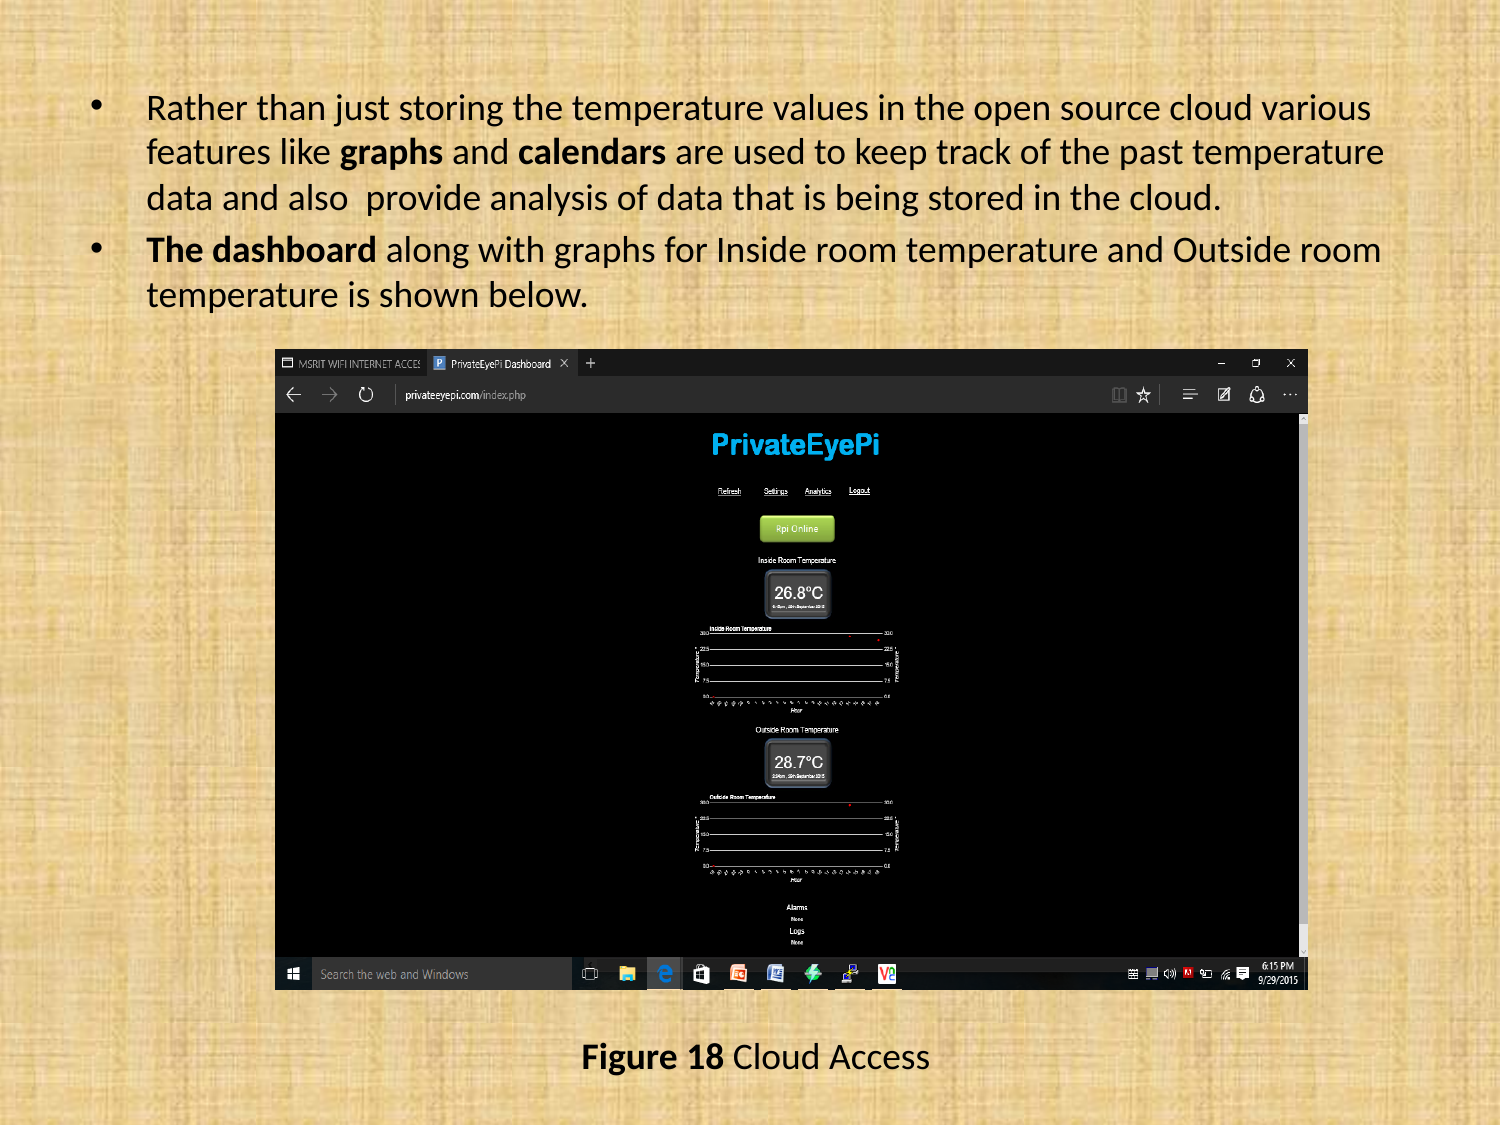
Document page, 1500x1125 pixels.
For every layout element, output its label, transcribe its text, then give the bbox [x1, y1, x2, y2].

picture [0, 0, 1500, 1125]
text_box Figure 18 Cloud Access [487, 1024, 1025, 1085]
list Rather than just storing the temperature values in the open source cloud various features like graphs and calendars are used to keep track of the past temperature data and also provide analysis of data that is being stored in the cloud. The dashboard along with graphs for Inside room temperature and Outside room temperature is shown below. [75, 75, 1425, 1038]
